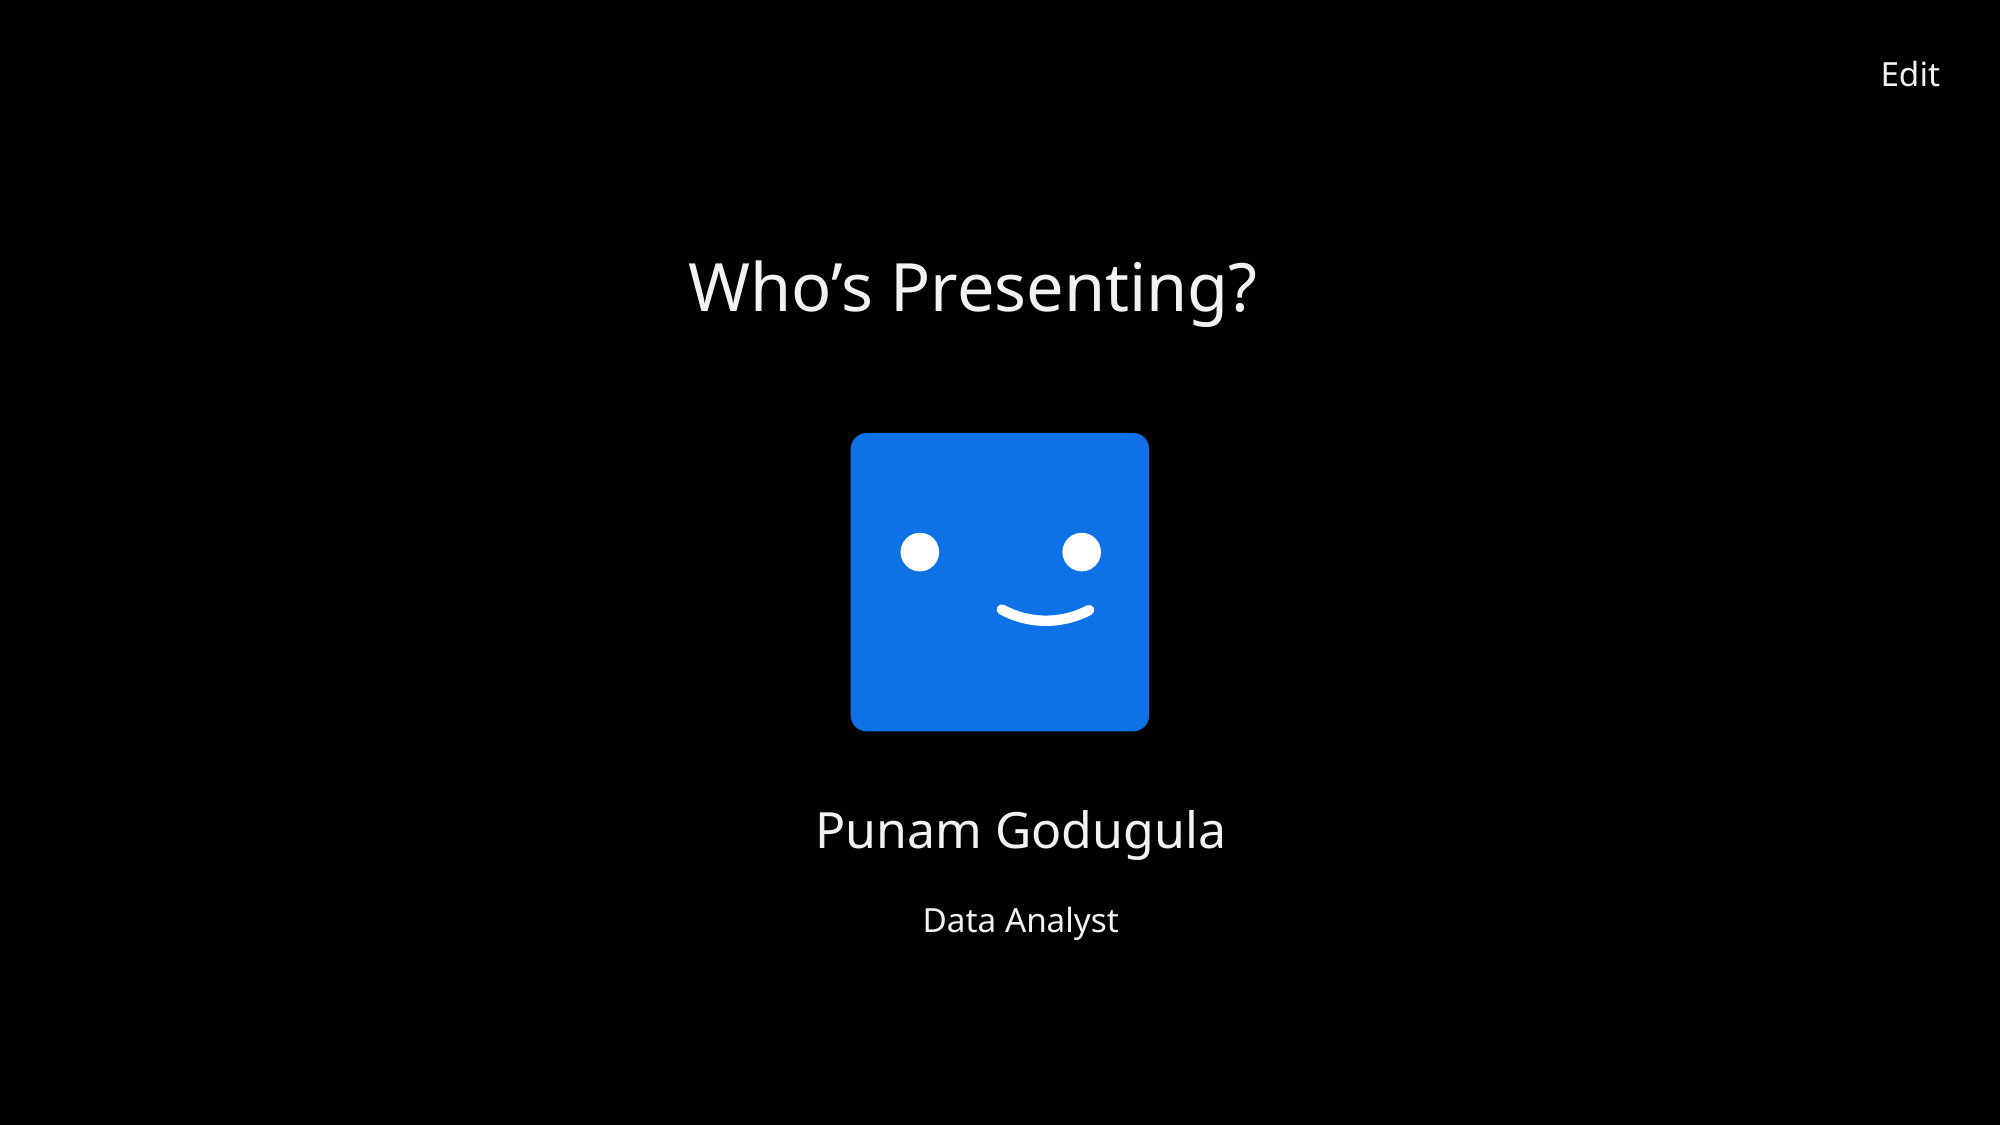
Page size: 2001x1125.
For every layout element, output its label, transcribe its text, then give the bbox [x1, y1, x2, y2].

text_box Edit [1844, 46, 1955, 101]
text_box Punam Godugula Data Analyst [736, 791, 1306, 947]
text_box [850, 432, 1150, 732]
text_box Who’s Presenting? [480, 237, 1467, 333]
